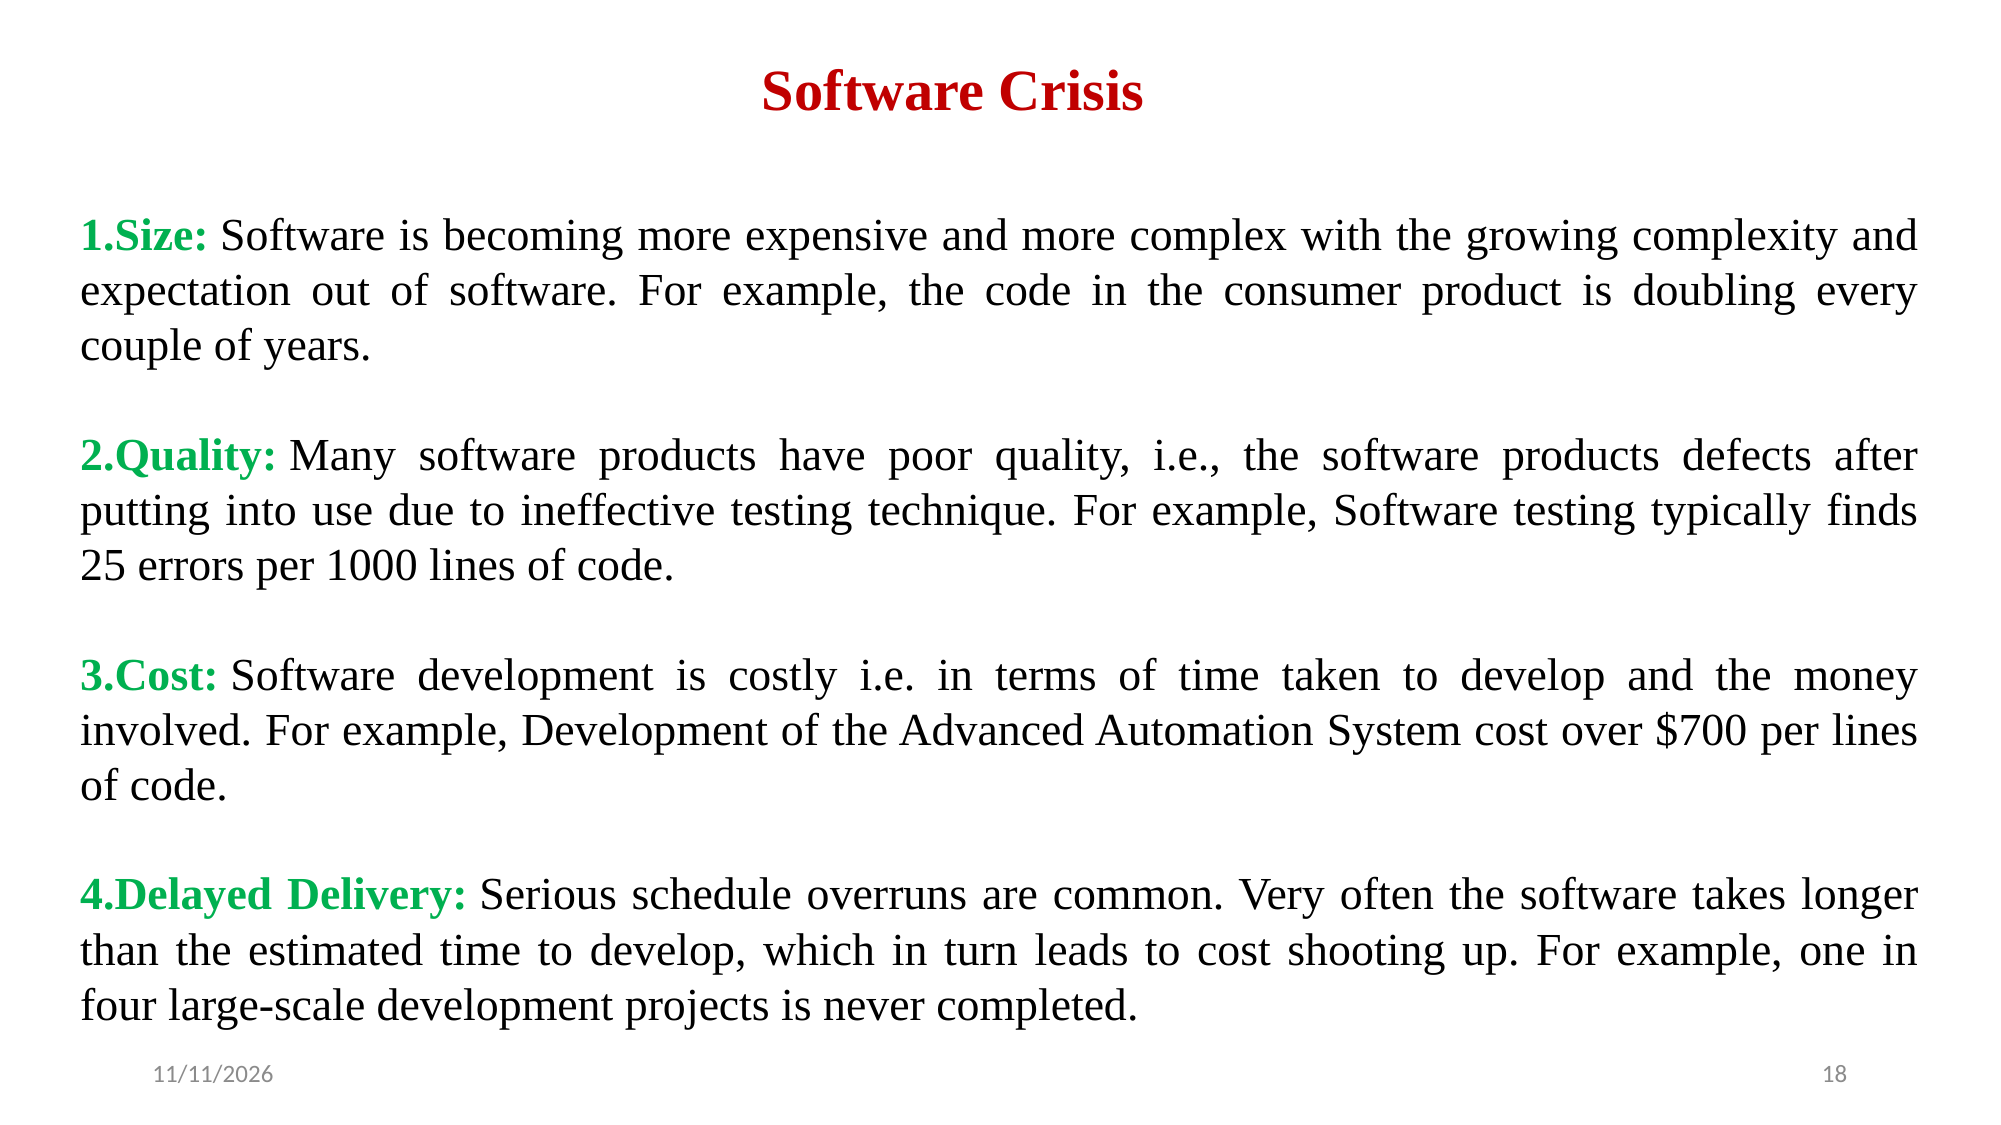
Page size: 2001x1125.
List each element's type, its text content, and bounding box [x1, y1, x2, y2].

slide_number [137, 1042, 588, 1103]
text_box Size: Software is becoming more expensive and more complex with the growing complexity and expectation out of software. For example, the code in the consumer product is doubling every couple of years. Quality: Many software products have poor quality, i.e., the software products defects after putting into use due to ineffective testing technique. For example, Software testing typically finds 25 errors per 1000 lines of code. Cost: Software development is costly i.e. in terms of time taken to develop and the money involved. For example, Development of the Advanced Automation System cost over $700 per lines of code. Delayed Delivery: Serious schedule overruns are common. Very often the software takes longer than the estimated time to develop, which in turn leads to cost shooting up. For example, one in four large-scale development projects is never completed. [65, 197, 1935, 1037]
slide_number 18 [1412, 1042, 1863, 1103]
text_box Software Crisis [747, 45, 1748, 130]
